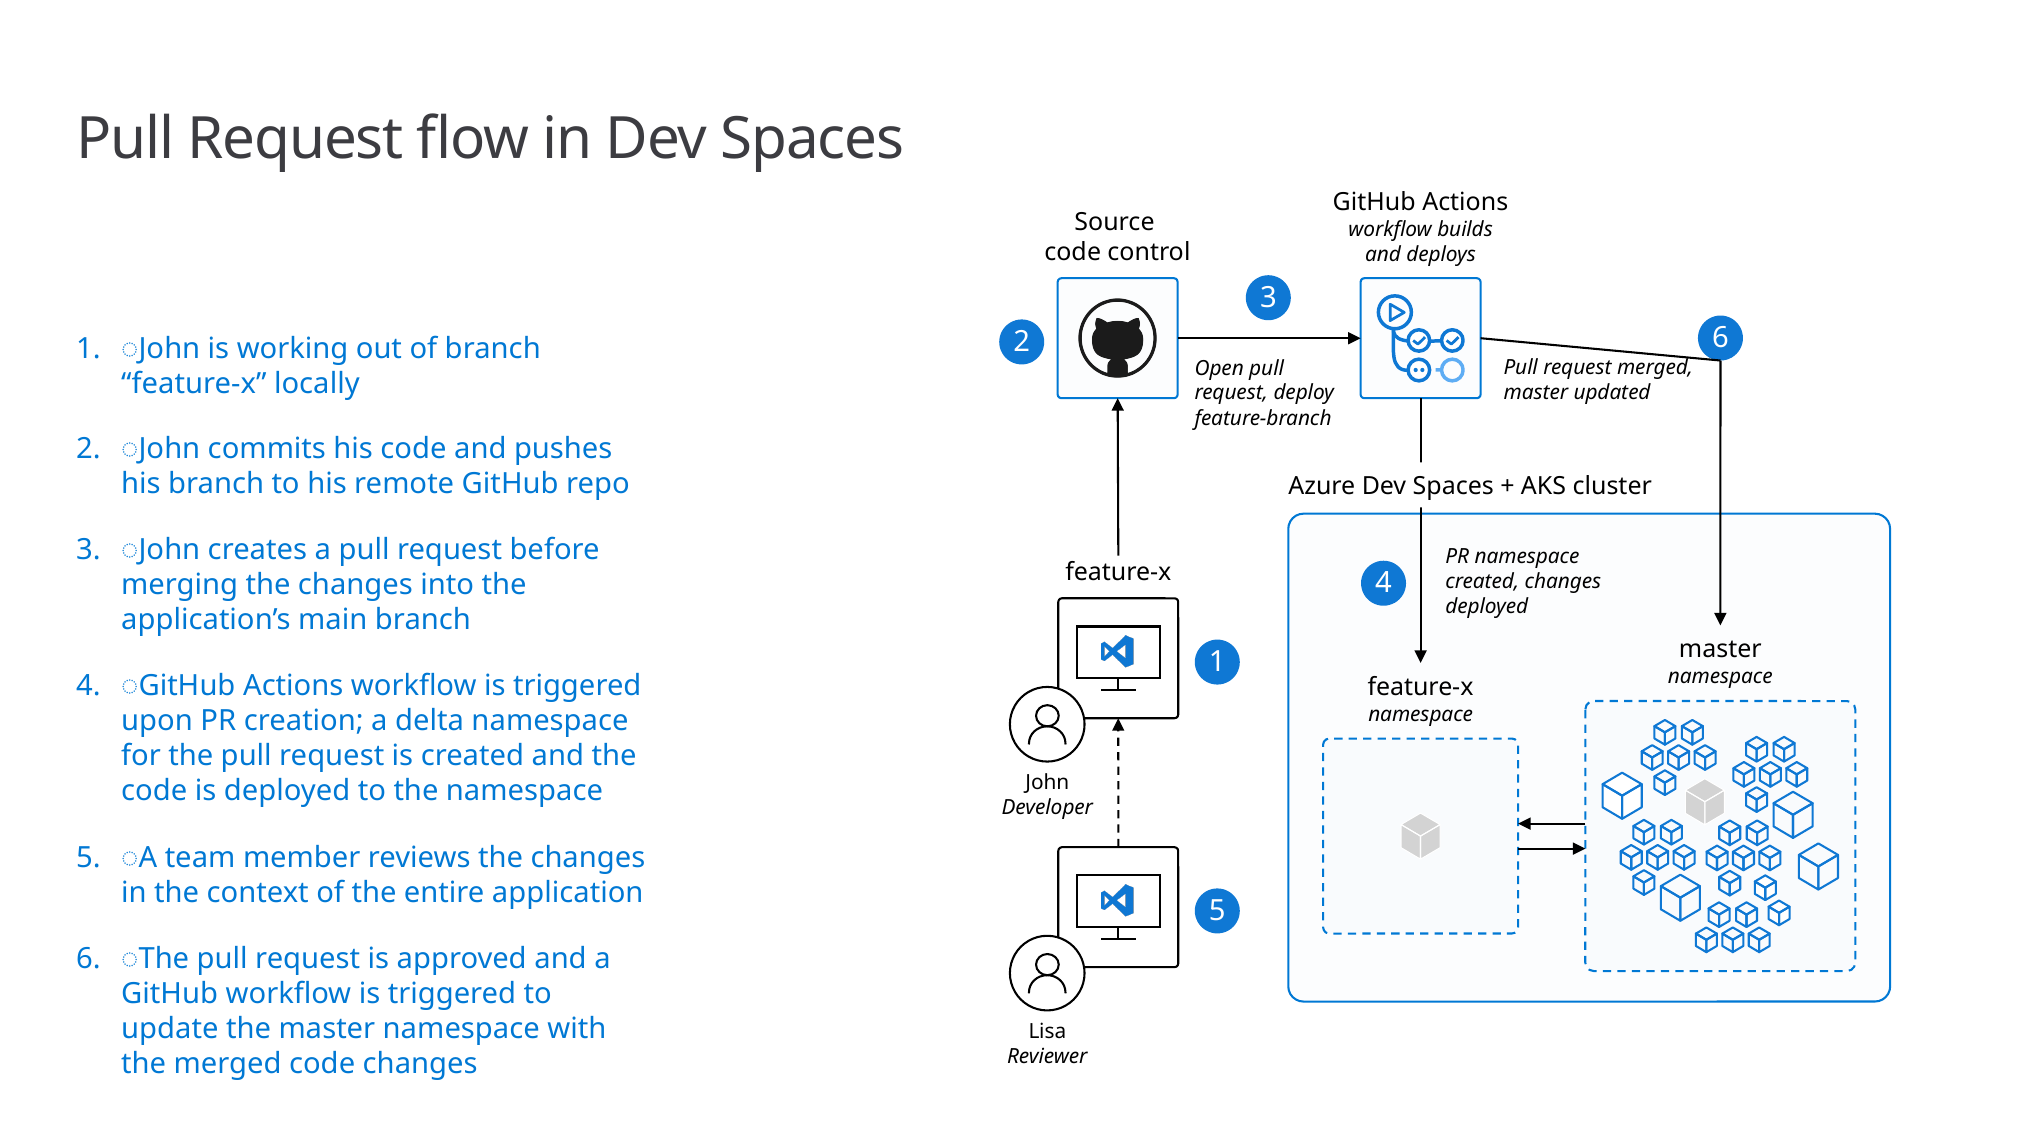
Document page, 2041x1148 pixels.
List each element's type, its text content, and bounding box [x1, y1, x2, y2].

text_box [1706, 820, 1781, 896]
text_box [1040, 555, 1197, 719]
text_box feature-x namespace [1344, 662, 1497, 726]
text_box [1330, 184, 1511, 399]
text_box [1584, 700, 1857, 972]
text_box [1602, 772, 1642, 819]
text_box ͏GitHub Actions workflow is triggered upon PR creation; a delta namespace for the pull request is created and the code is deployed to the namespace [76, 666, 647, 807]
text_box Pull request merged, master updated [1503, 353, 1705, 404]
text_box 6 [1697, 314, 1744, 362]
text_box Azure Dev Spaces + AKS cluster [1288, 462, 1420, 508]
text_box [1287, 512, 1891, 1003]
text_box 1 [1197, 638, 1241, 686]
text_box PR namespace created, changes deployed [1445, 542, 1612, 618]
text_box John Developer [997, 768, 1098, 819]
text_box 3 [1245, 274, 1292, 321]
text_box [1685, 785, 1725, 825]
text_box [1401, 813, 1441, 860]
text_box Open pull request, deploy feature-branch [1194, 353, 1344, 429]
text_box 2 [998, 318, 1039, 366]
text_box [1322, 737, 1519, 935]
text_box [1798, 843, 1838, 890]
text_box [1620, 819, 1701, 921]
title Pull Request flow in Dev Spaces [76, 103, 2012, 172]
text_box 4 [1360, 559, 1407, 607]
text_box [1695, 902, 1770, 953]
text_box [1009, 686, 1085, 762]
text_box ͏A team member reviews the changes in the context of the entire application [76, 838, 647, 909]
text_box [1009, 935, 1085, 1011]
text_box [1058, 846, 1179, 968]
text_box 5 [1194, 887, 1241, 935]
text_box Azure Dev Spaces + AKS cluster [1421, 462, 1663, 508]
text_box ͏The pull request is approved and a GitHub workflow is triggered to update the master namespace with the merged code changes [76, 938, 647, 1079]
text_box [1733, 736, 1813, 838]
text_box Lisa Reviewer [997, 1017, 1098, 1068]
text_box ͏John commits his code and pushes his branch to his remote GitHub repo [76, 429, 632, 500]
text_box ͏John is working out of branch “feature-x” locally [76, 329, 666, 400]
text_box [1039, 204, 1196, 399]
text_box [1641, 719, 1716, 796]
text_box ͏John creates a pull request before merging the changes into the application’s main branch [76, 530, 632, 636]
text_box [1754, 875, 1790, 926]
text_box master namespace [1644, 625, 1797, 688]
